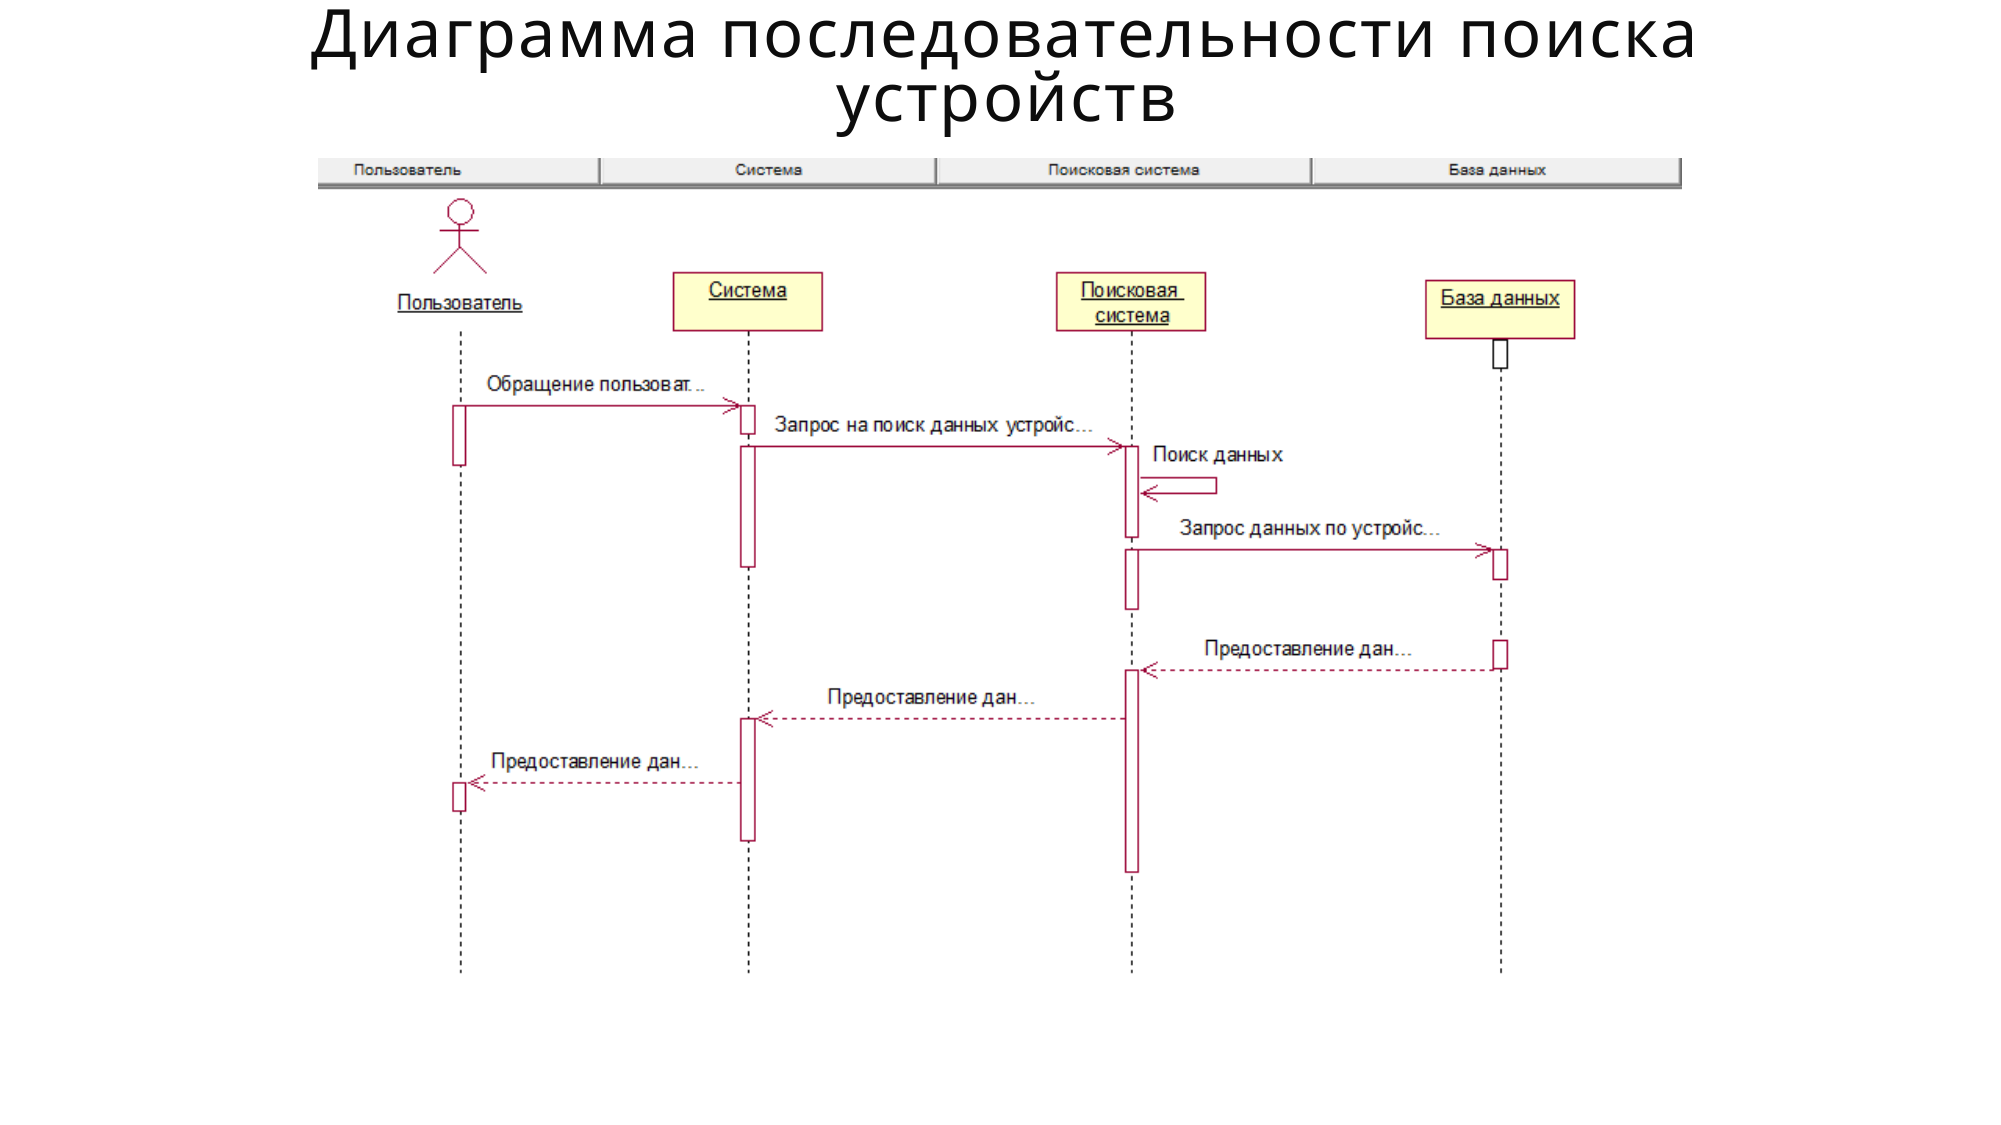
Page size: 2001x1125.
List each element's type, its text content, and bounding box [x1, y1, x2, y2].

picture [318, 158, 1682, 1014]
title Диаграмма последовательности поиска устройств [156, 5, 1858, 136]
